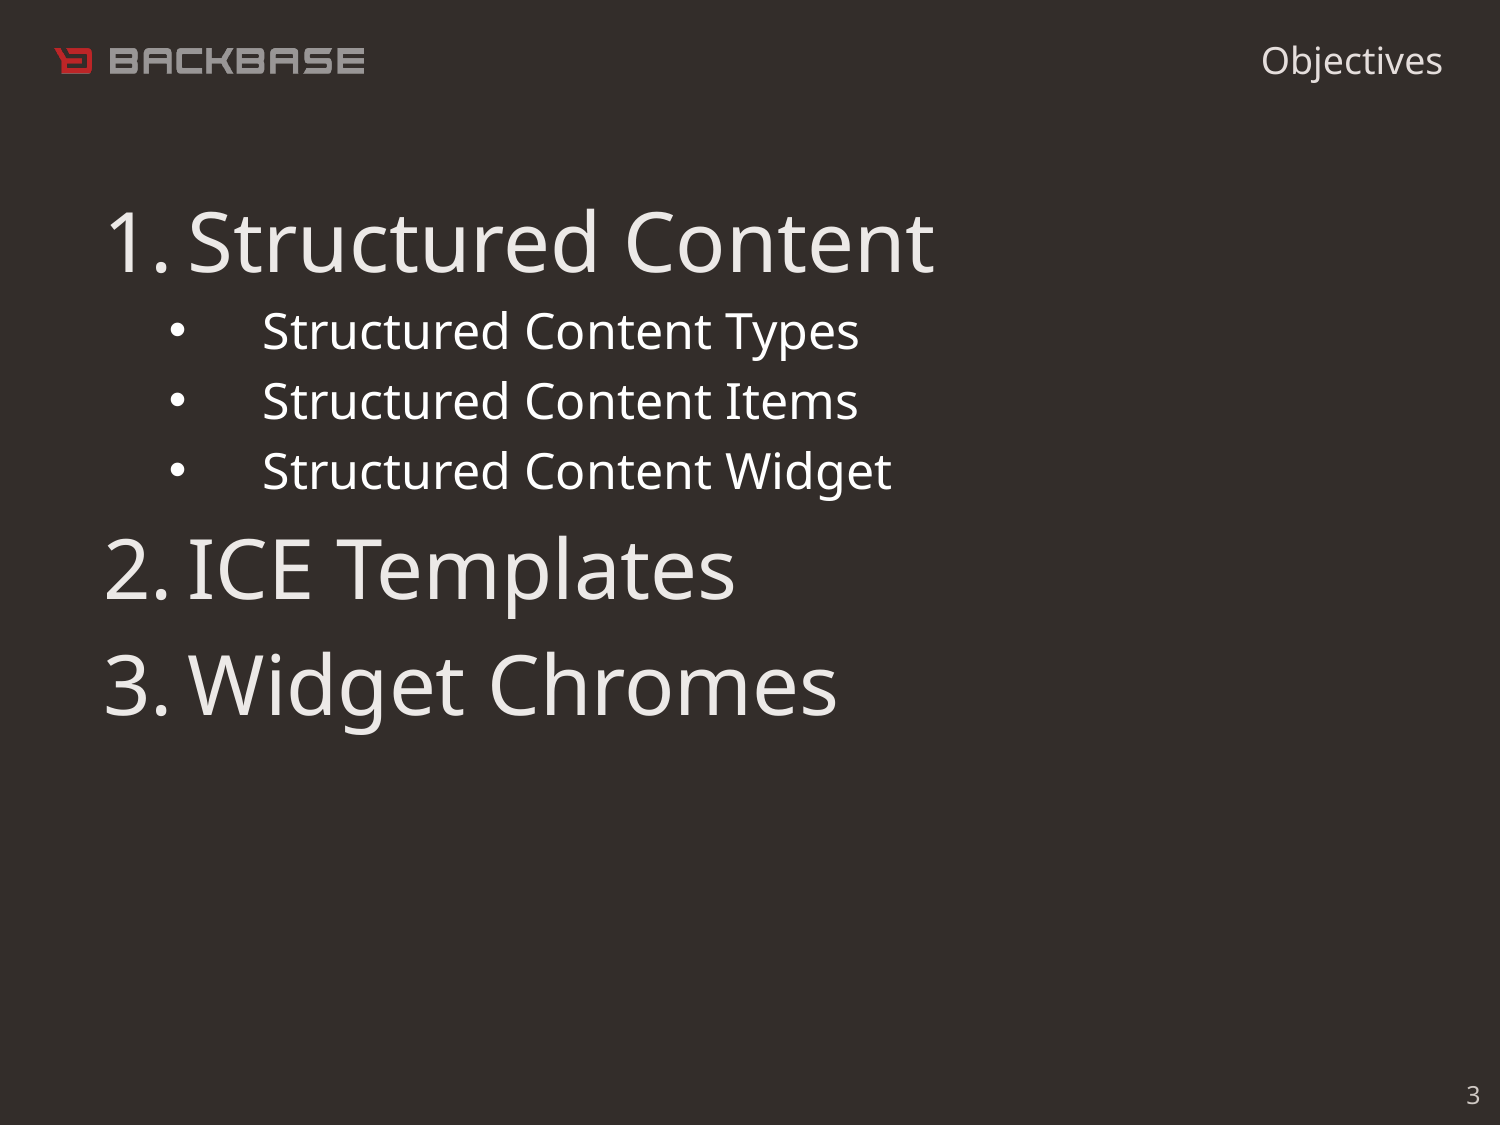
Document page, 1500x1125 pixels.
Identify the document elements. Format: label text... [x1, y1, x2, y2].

picture [54, 48, 364, 74]
list Structured Content Structured Content Types Structured Content Items Structured Content Widget ICE Templates Widget Chromes [88, 182, 1459, 1068]
slide_number 3 [1221, 1076, 1496, 1118]
list Objectives [431, 29, 1459, 91]
